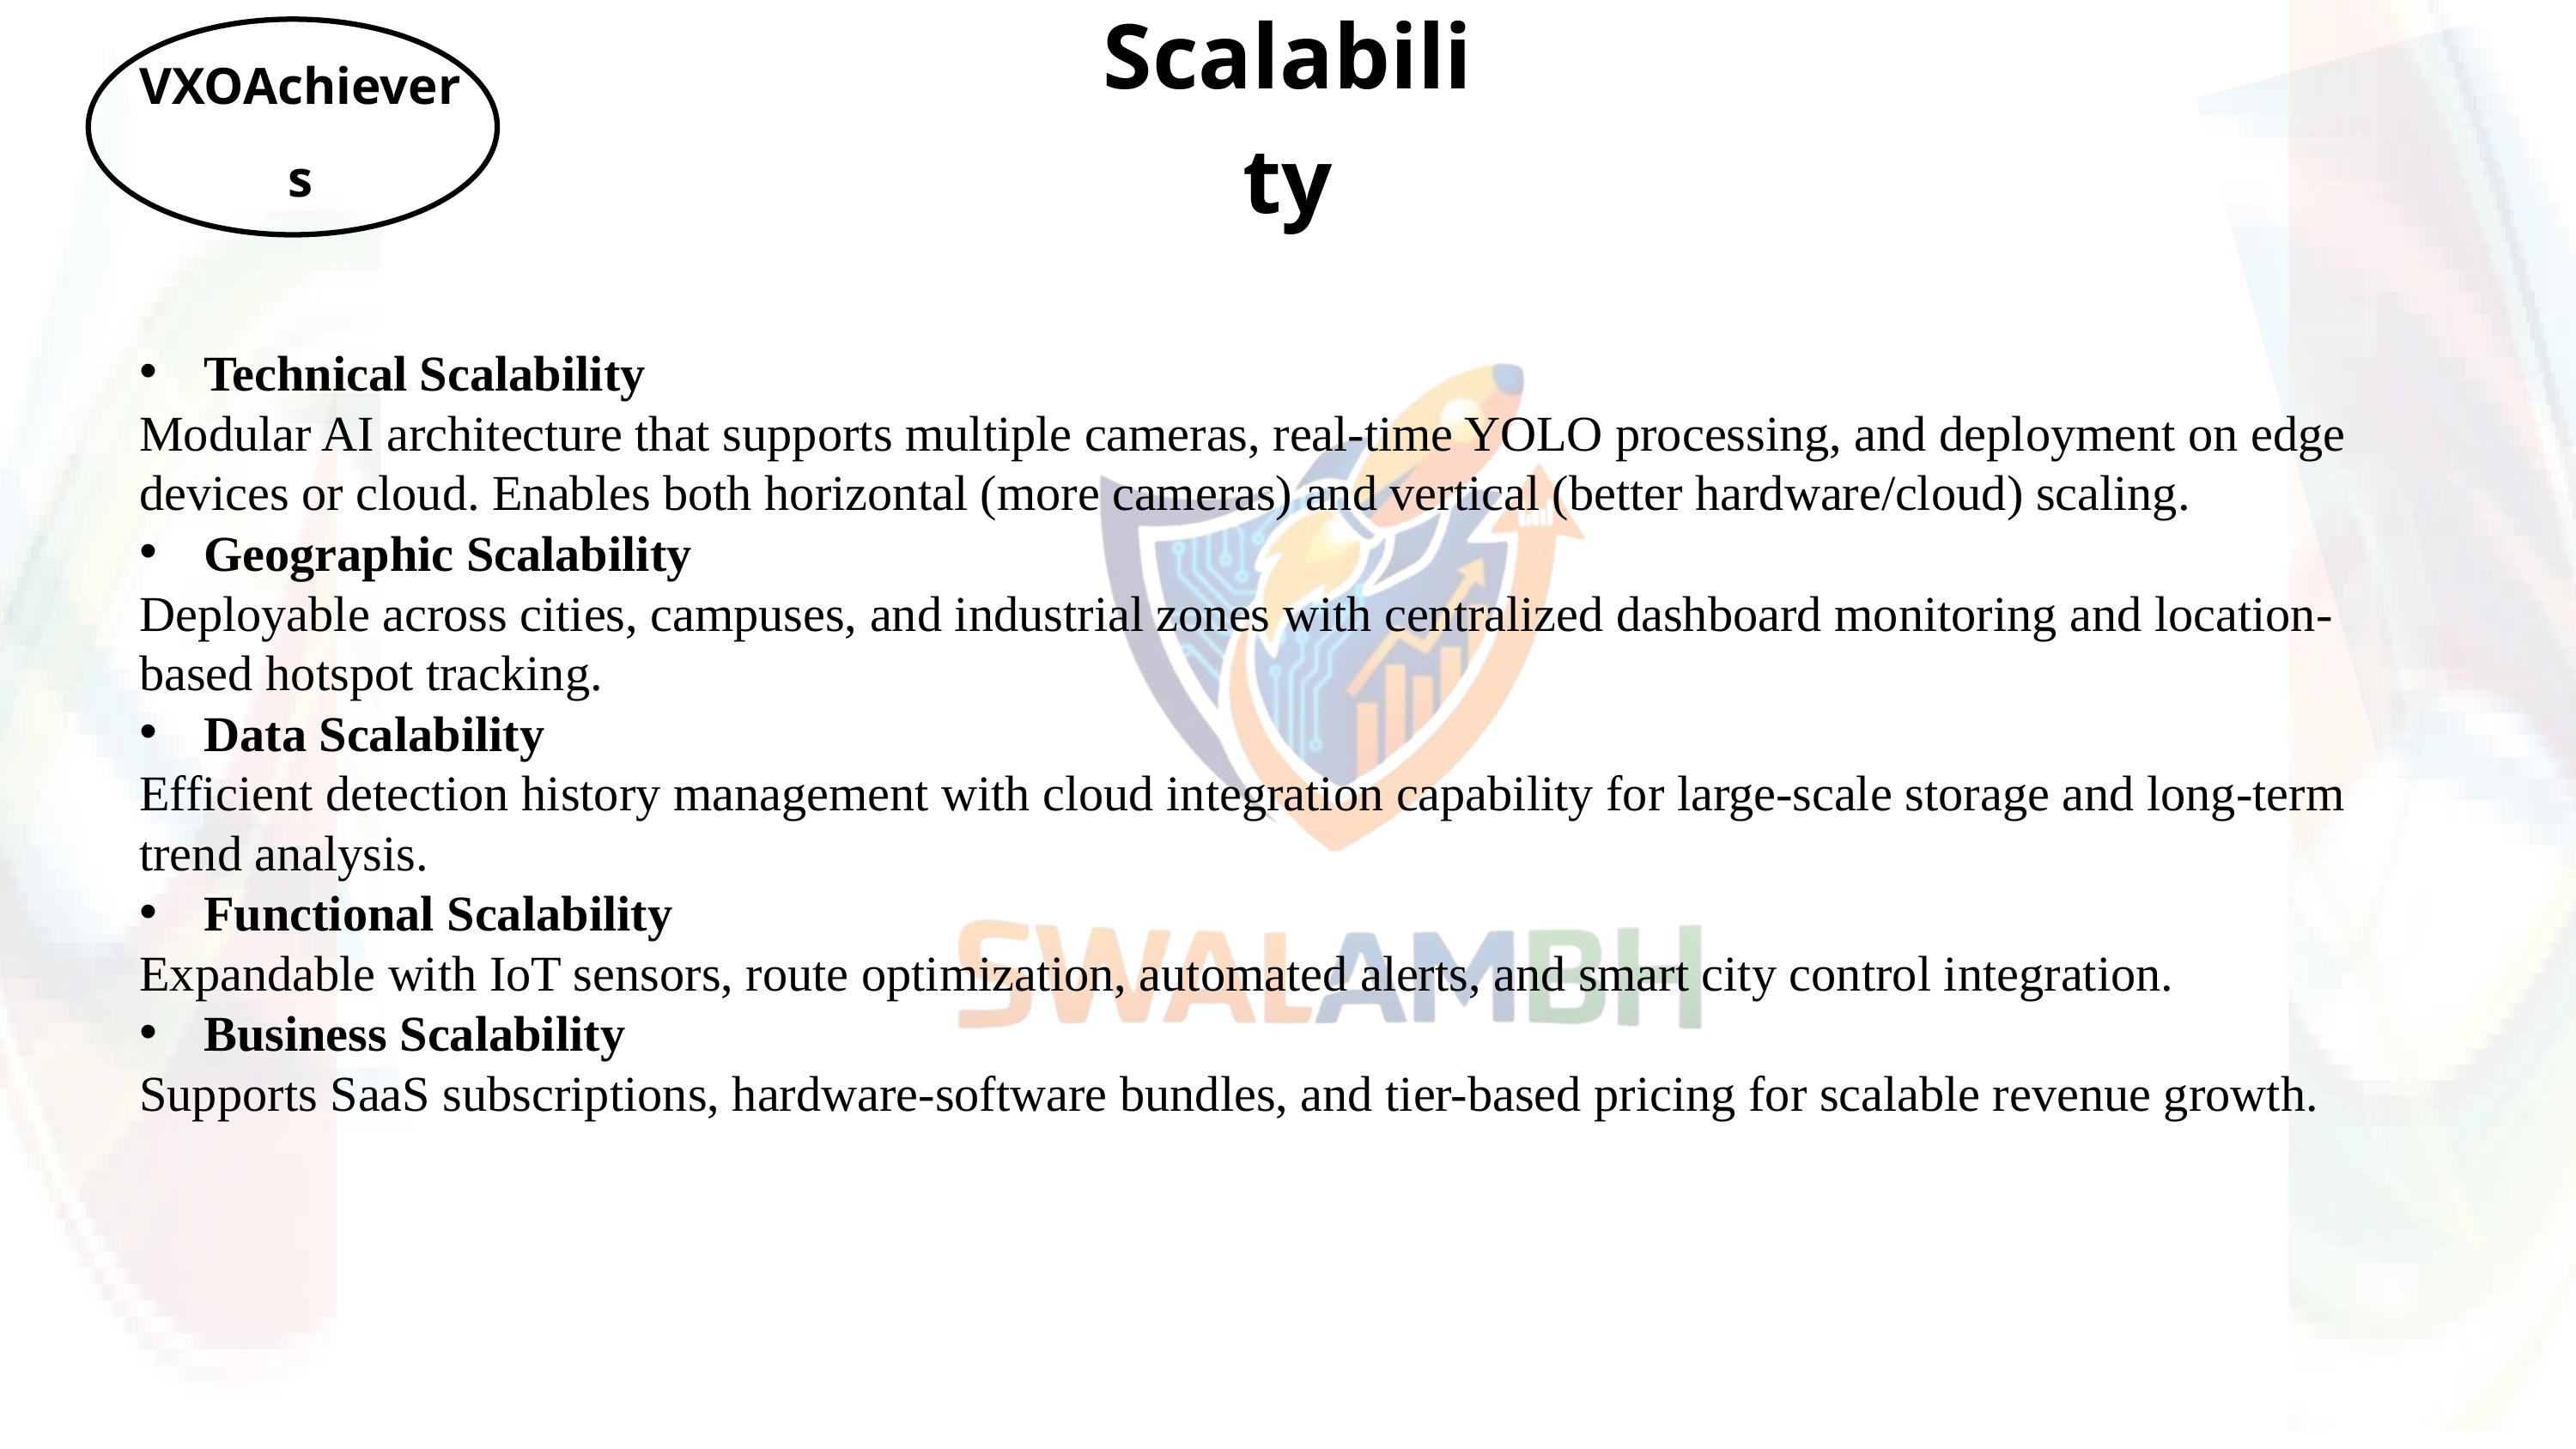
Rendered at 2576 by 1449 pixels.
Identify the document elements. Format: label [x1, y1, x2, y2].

text_box [0, 0, 2576, 1449]
